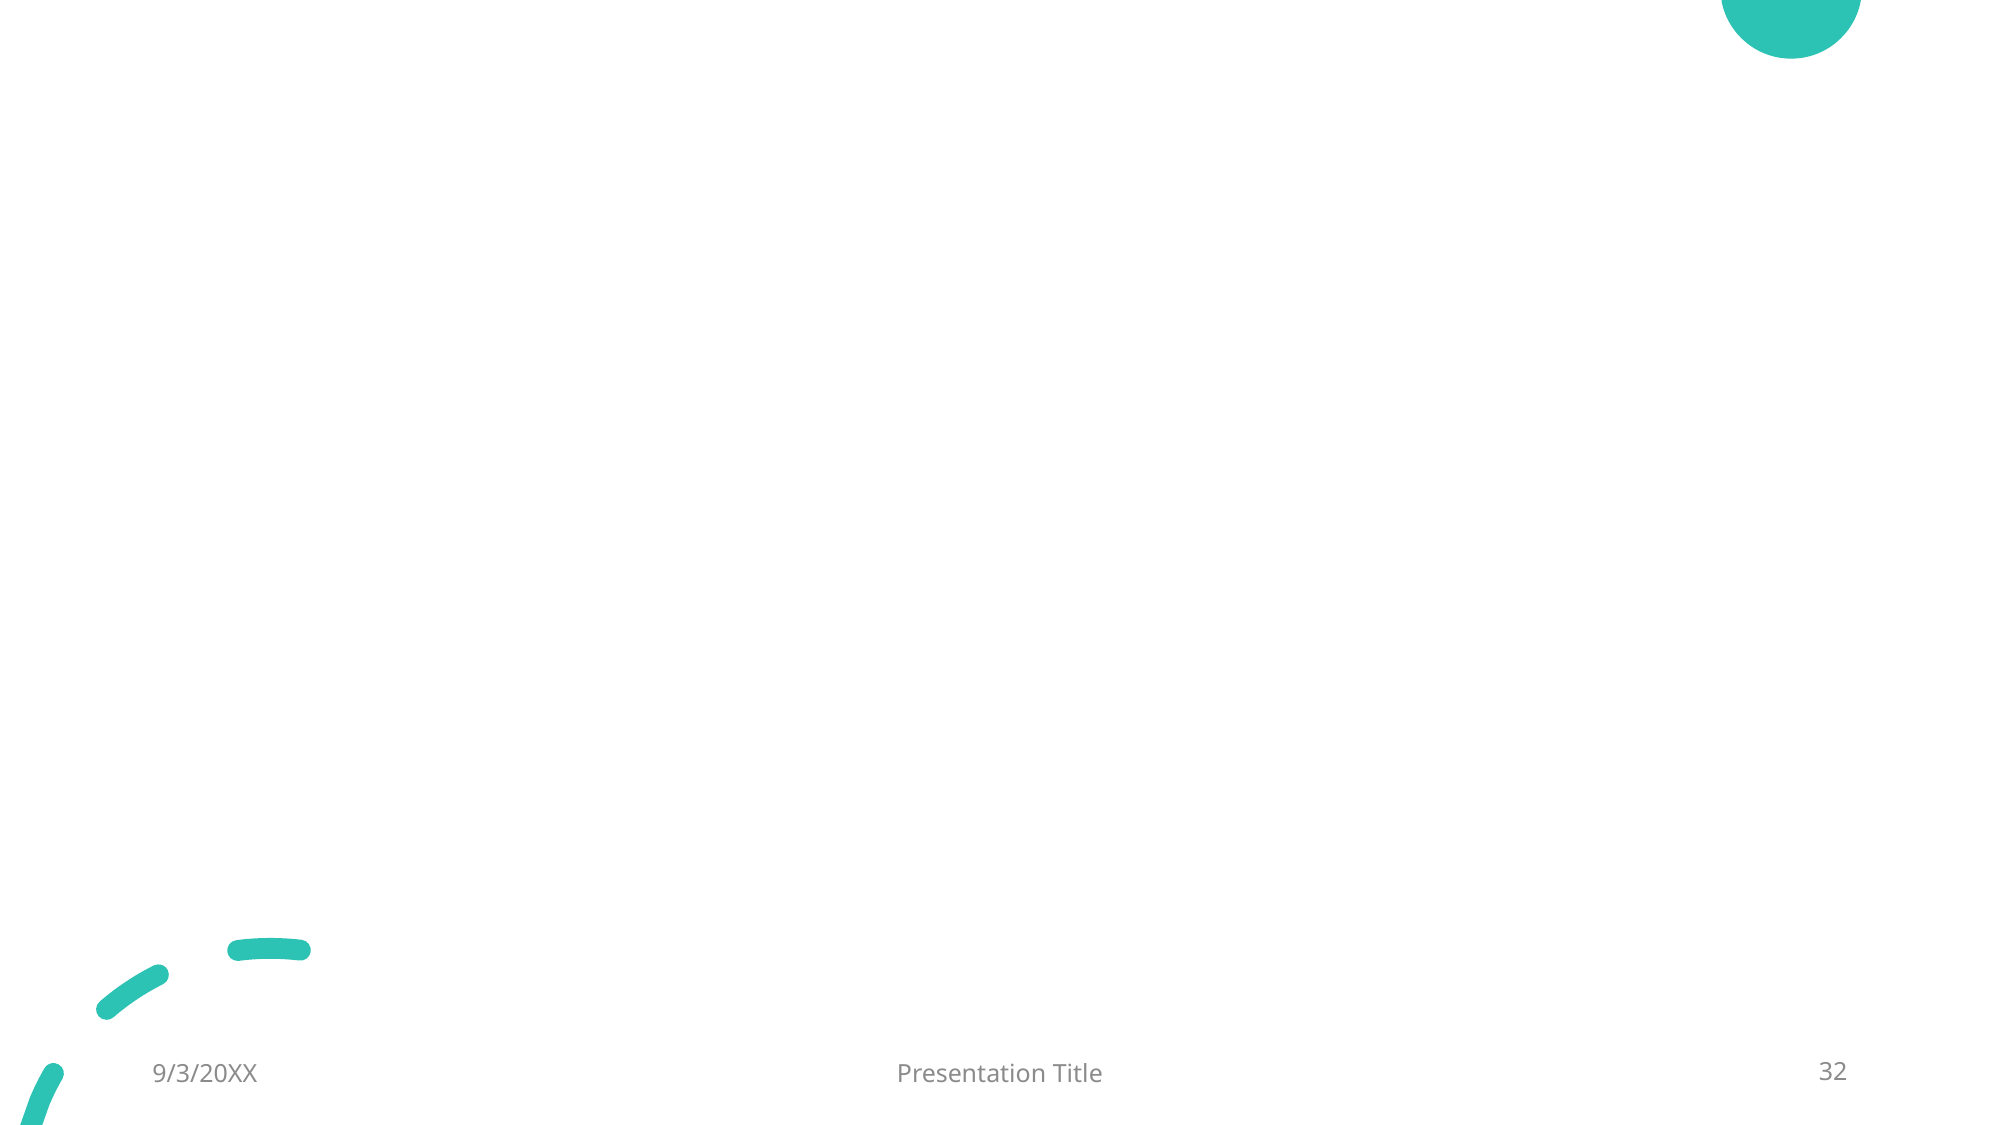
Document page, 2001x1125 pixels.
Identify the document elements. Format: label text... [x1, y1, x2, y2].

slide_number 32 [1412, 1042, 1863, 1103]
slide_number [137, 1042, 588, 1103]
footer Presentation Title [662, 1042, 1338, 1103]
